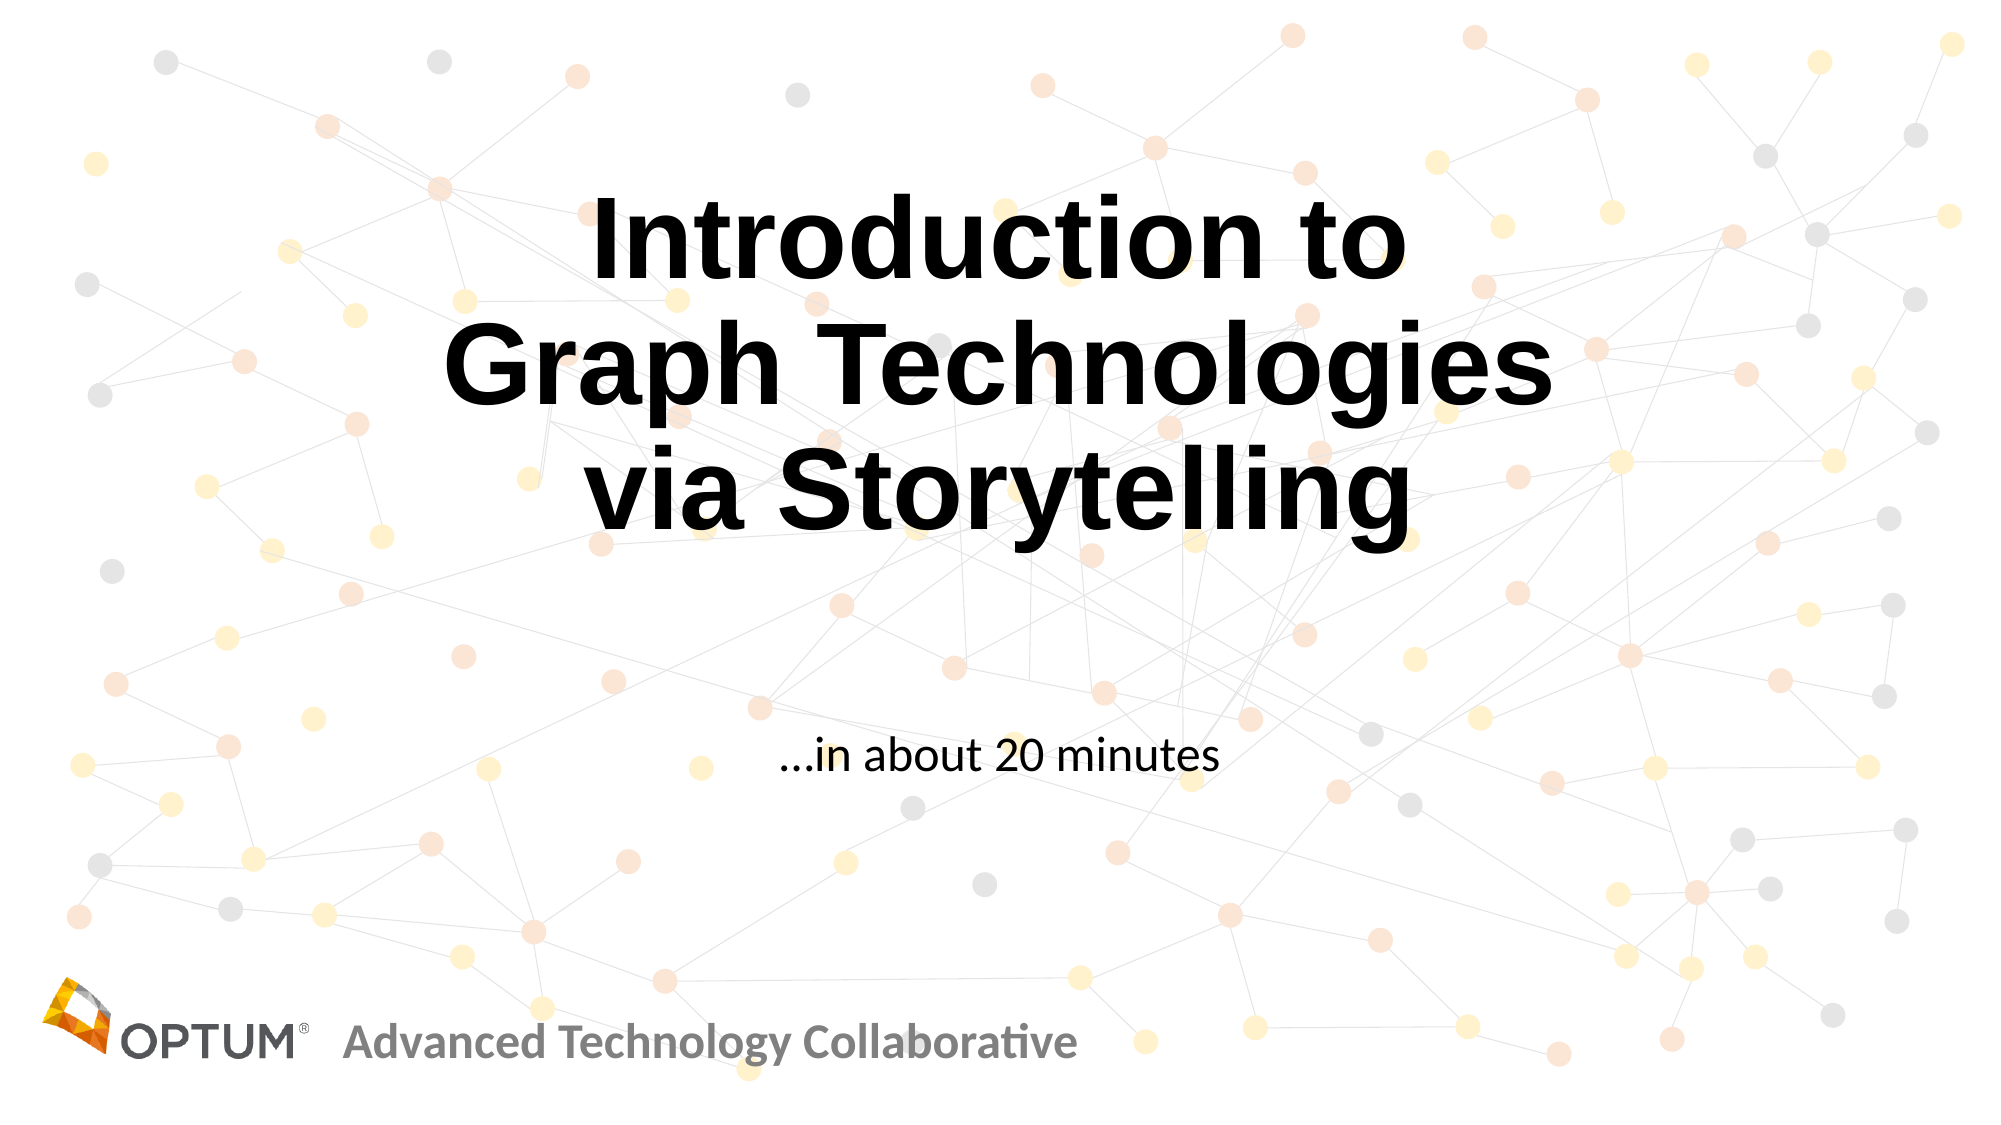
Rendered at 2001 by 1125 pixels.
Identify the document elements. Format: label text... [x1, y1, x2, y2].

title Introduction to Graph Technologies via Storytelling [249, 170, 1750, 563]
picture [37, 973, 312, 1060]
text_box Advanced Technology Collaborative [327, 1007, 1283, 1084]
subtitle …in about 20 minutes [249, 720, 1750, 850]
